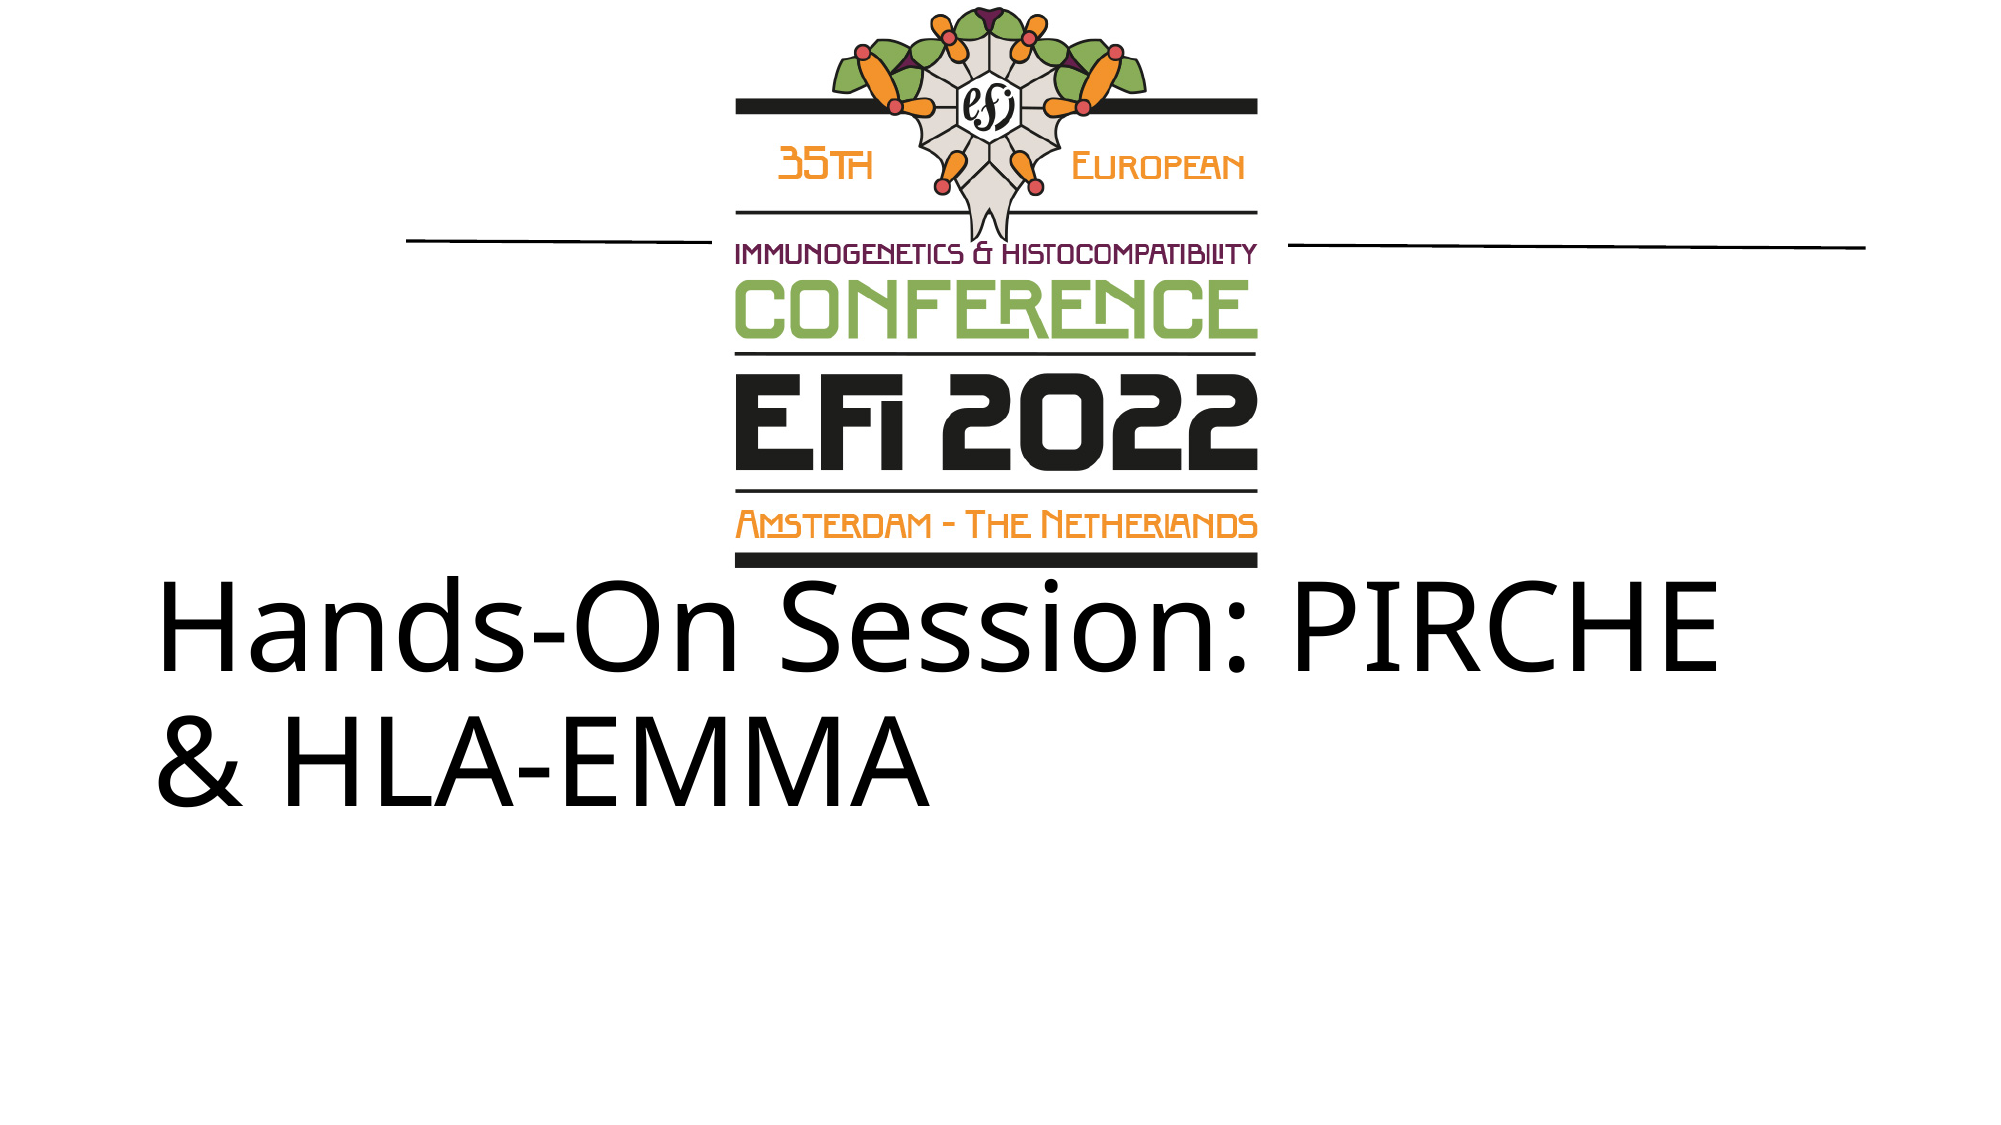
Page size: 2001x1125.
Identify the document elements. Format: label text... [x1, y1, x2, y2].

title Hands-On Session: PIRCHE & HLA-EMMA [137, 547, 1863, 842]
picture [712, 0, 1288, 547]
